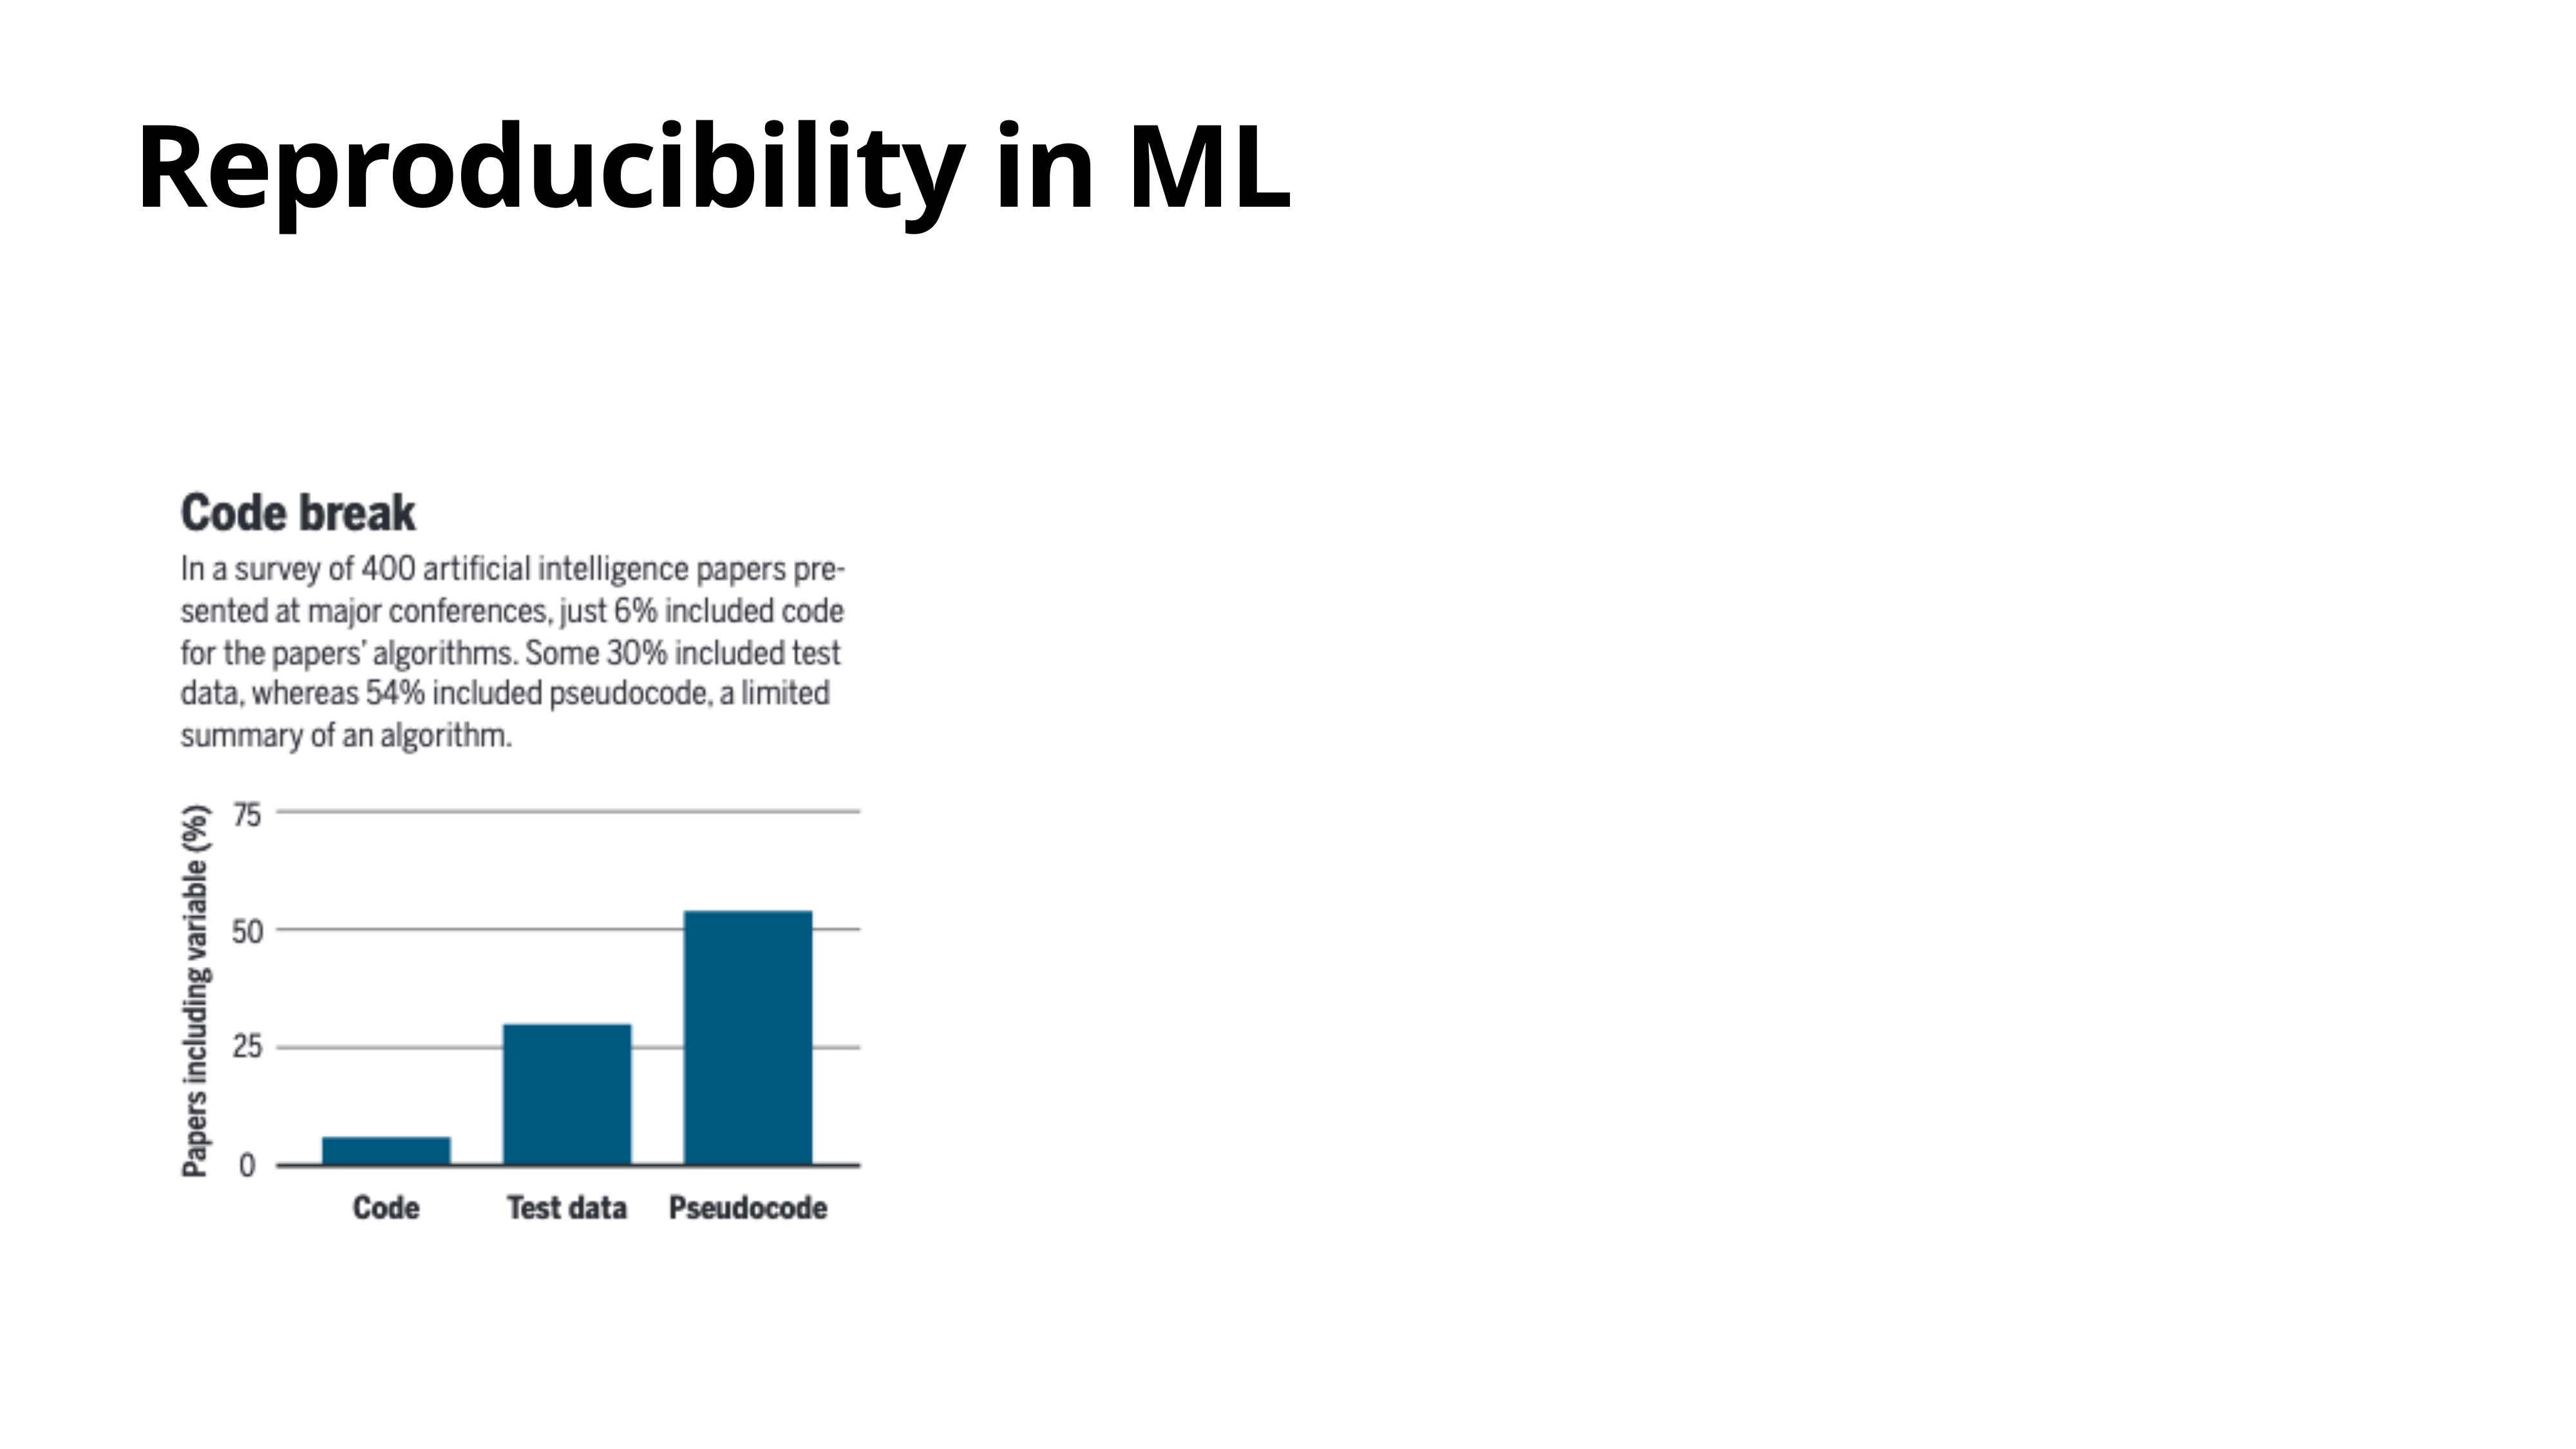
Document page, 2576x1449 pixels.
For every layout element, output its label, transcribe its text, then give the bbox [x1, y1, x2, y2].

picture [164, 474, 883, 1252]
title Reproducibility in ML [127, 113, 2449, 266]
